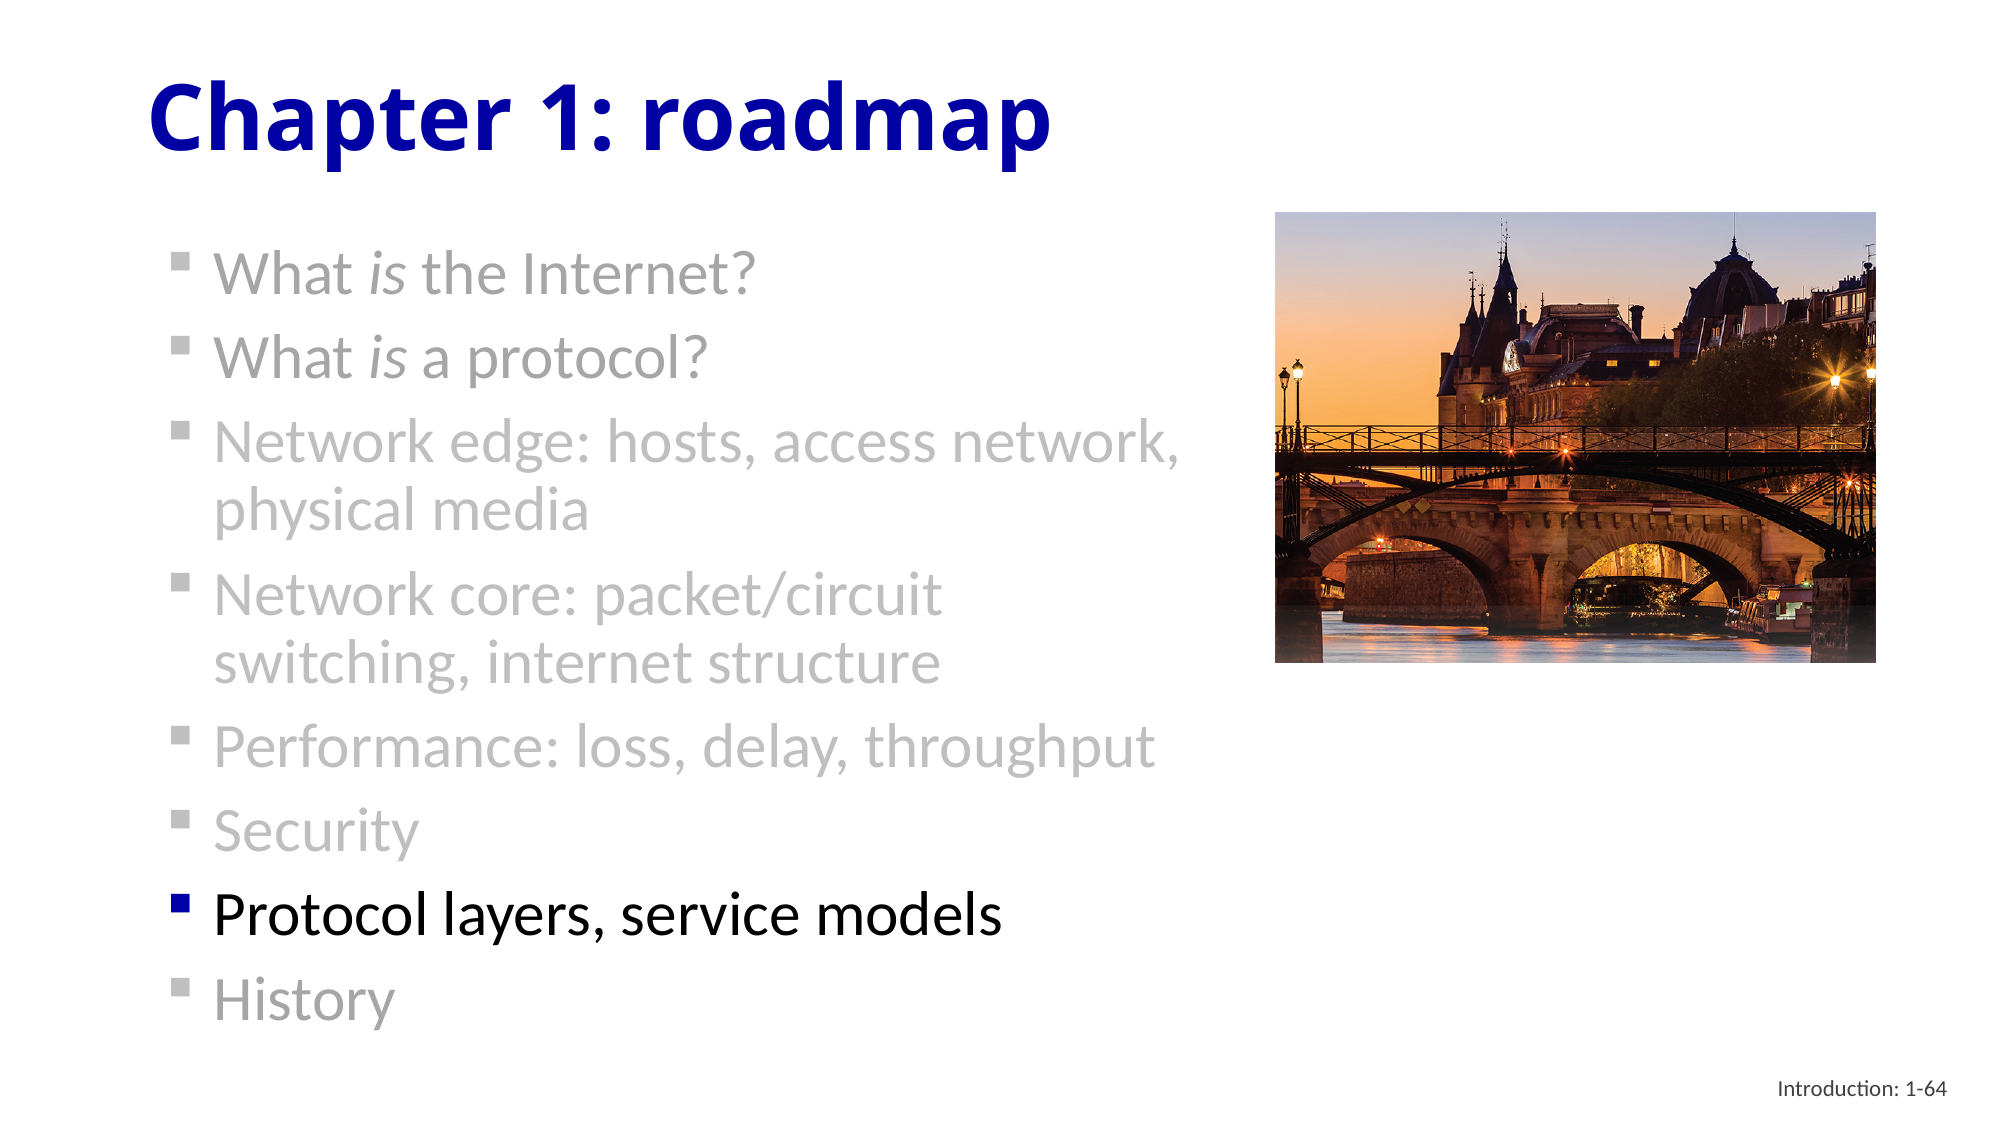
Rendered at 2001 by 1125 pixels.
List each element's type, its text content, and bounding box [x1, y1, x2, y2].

picture [1275, 212, 1876, 663]
list What is the Internet? What is a protocol? Network edge: hosts, access network, physical media Network core: packet/circuit switching, internet structure Performance: loss, delay, throughput Security Protocol layers, service models History [131, 231, 1217, 1057]
slide_number Introduction: 1-64 [1512, 1056, 1963, 1117]
title Chapter 1: roadmap [131, 47, 1856, 195]
